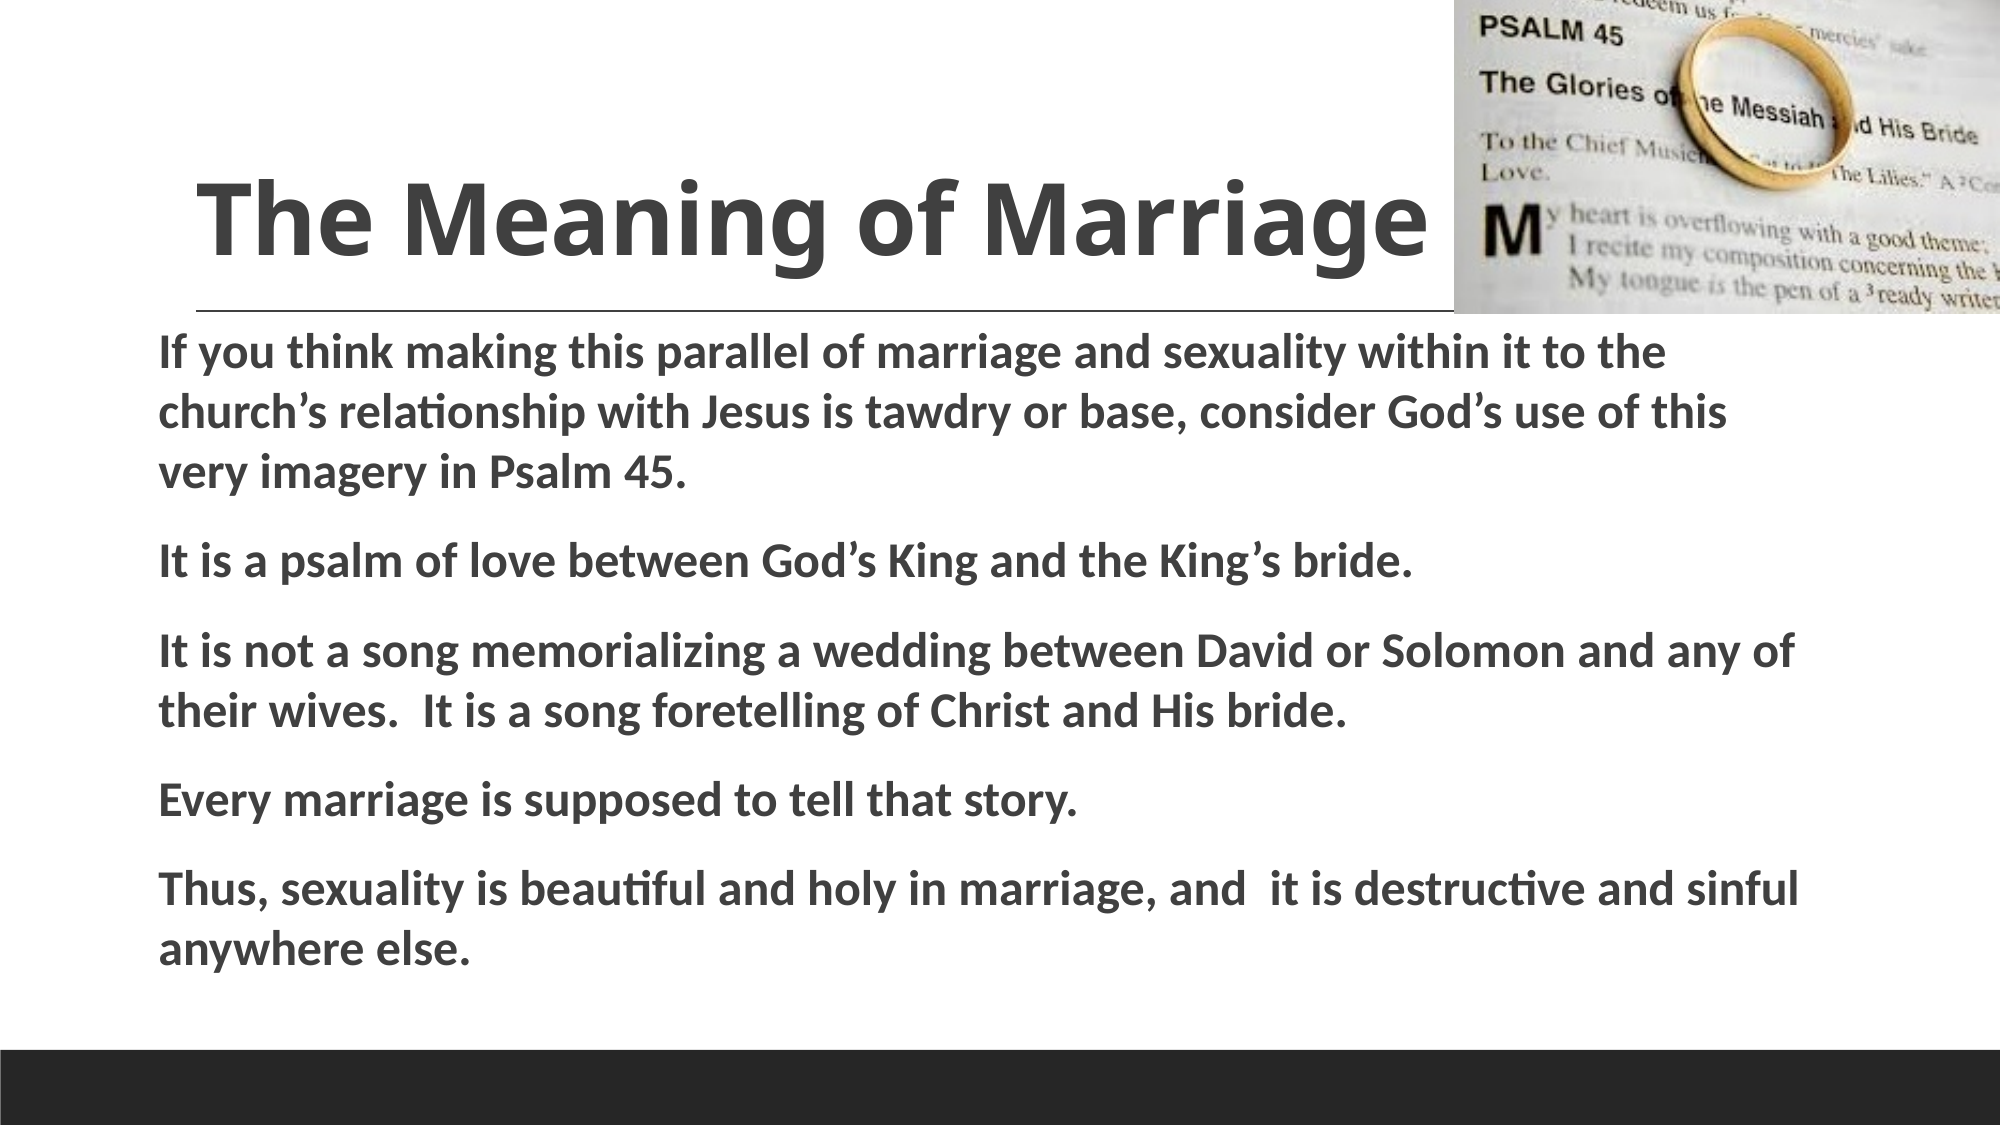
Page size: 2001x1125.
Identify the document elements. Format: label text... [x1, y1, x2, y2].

title The Meaning of Marriage [180, 47, 1450, 285]
picture [1453, 0, 2000, 315]
list If you think making this parallel of marriage and sexuality within it to the church’s relationship with Jesus is tawdry or base, consider God’s use of this very imagery in Psalm 45. It is a psalm of love between God’s King and the King’s bride. It is not a song memorializing a wedding between David or Solomon and any of their wives. It is a song foretelling of Christ and His bride. Every marriage is supposed to tell that story. Thus, sexuality is beautiful and holy in marriage, and it is destructive and sinful anywhere else. [143, 311, 1830, 1050]
